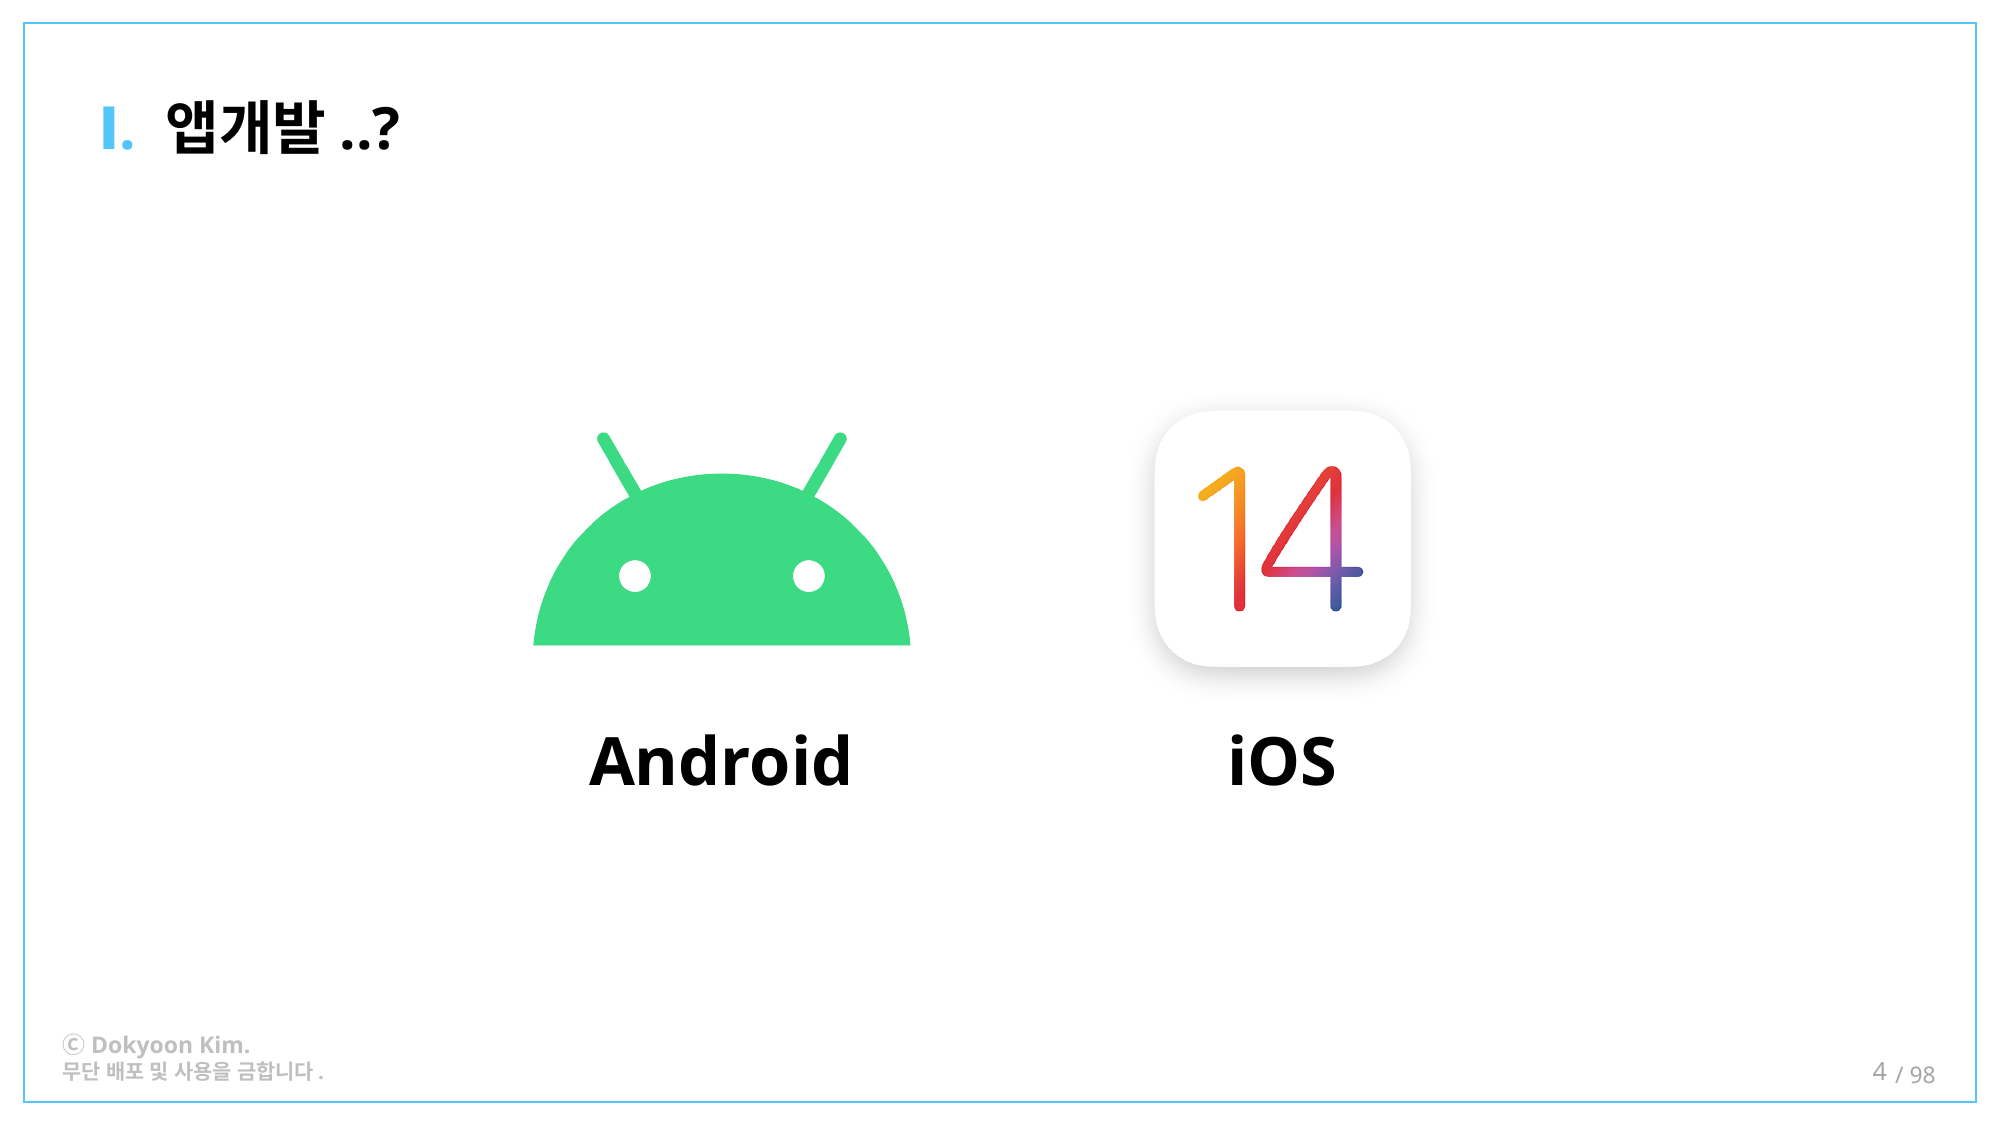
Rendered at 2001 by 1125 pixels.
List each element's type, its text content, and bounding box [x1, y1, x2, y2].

text_box Ⅰ. 앱개발..? [83, 83, 1238, 170]
slide_number 4 [1451, 1042, 1902, 1103]
picture [1153, 409, 1412, 668]
text_box iOS [1130, 711, 1435, 807]
picture [532, 431, 911, 646]
text_box Android [569, 711, 874, 807]
